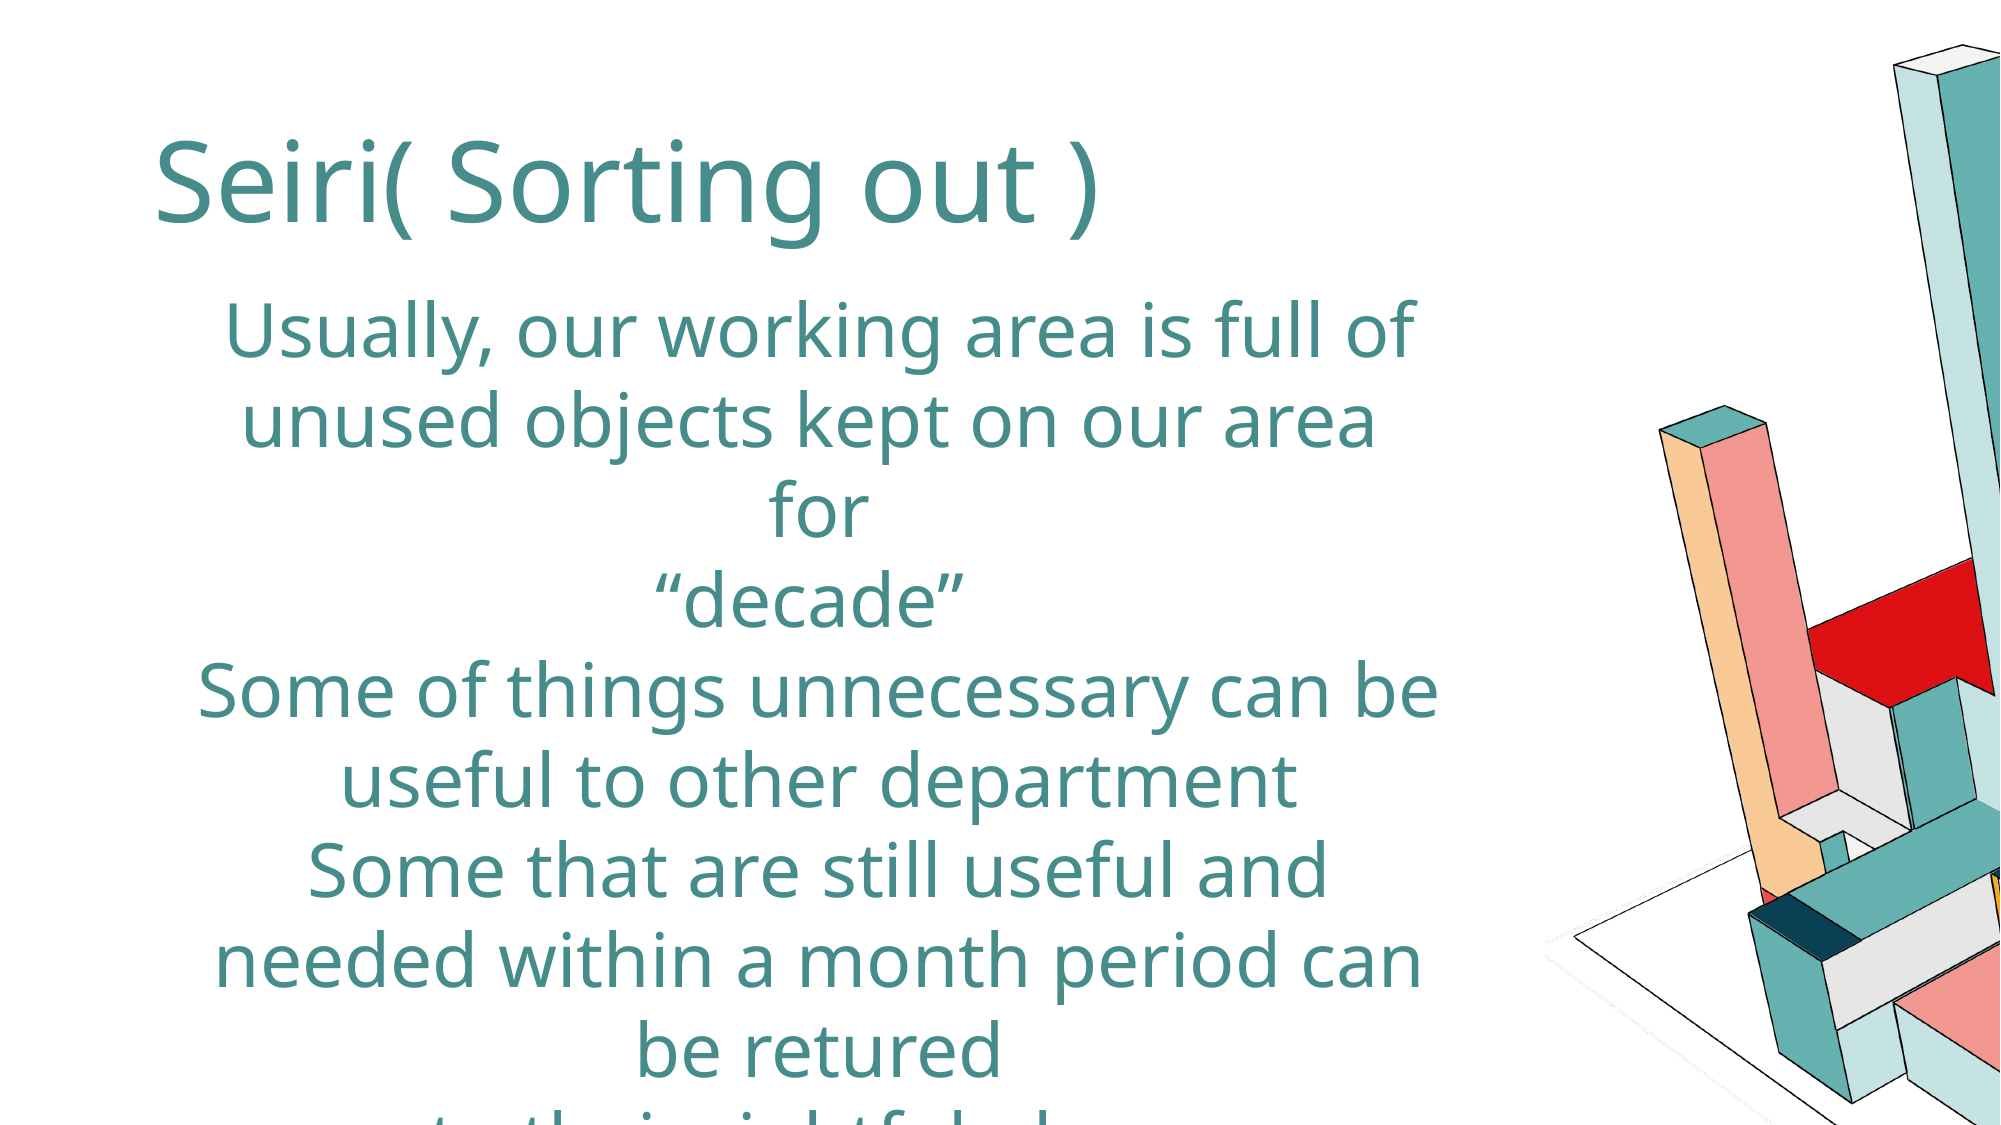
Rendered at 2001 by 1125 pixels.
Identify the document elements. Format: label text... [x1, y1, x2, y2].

picture [1544, 43, 2000, 1125]
text_box Usually, our working area is full of unused objects kept on our area for “decade” Some of things unnecessary can be useful to other department Some that are still useful and needed within a month period can be retured to their rightful places [166, 275, 1473, 1125]
text_box Seiri( Sorting out ) [138, 102, 1175, 253]
